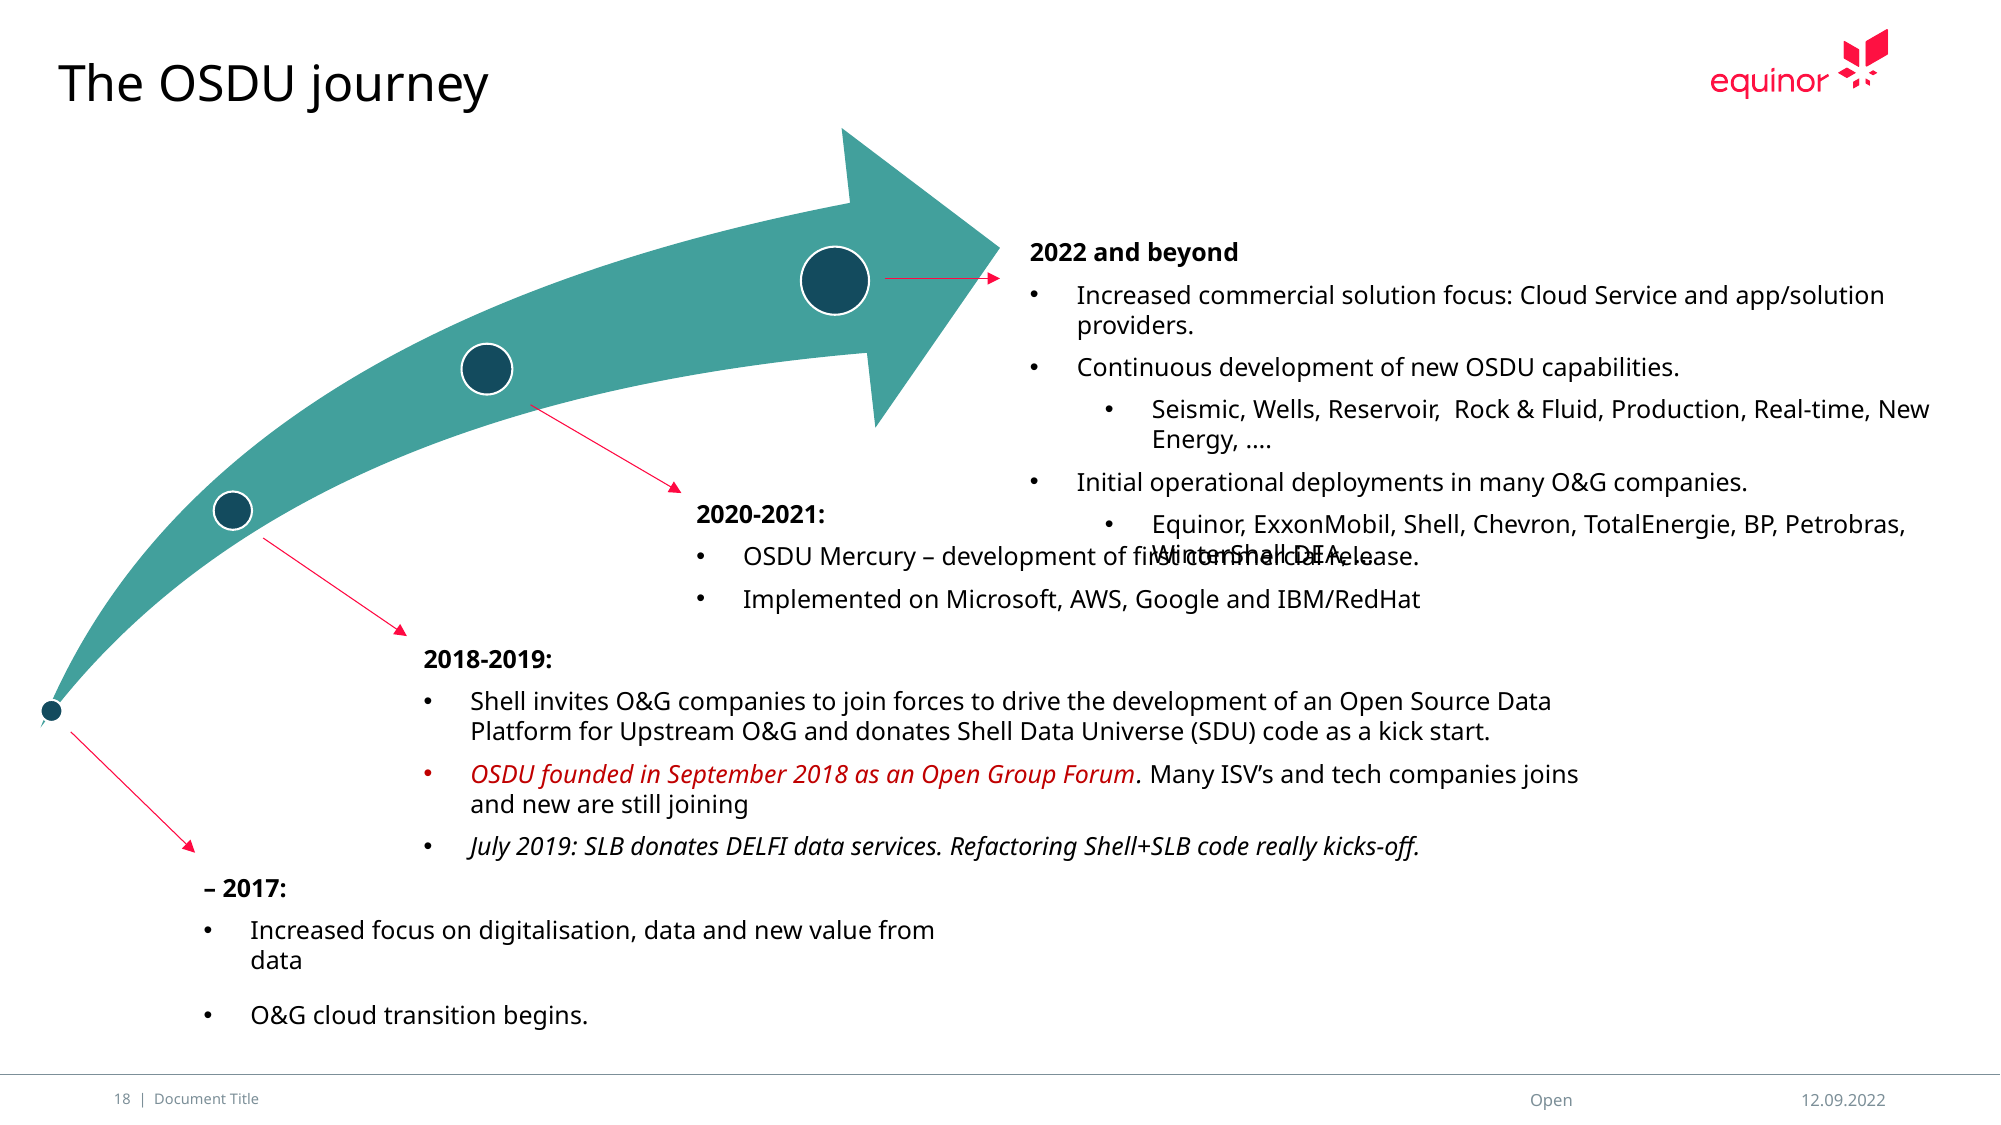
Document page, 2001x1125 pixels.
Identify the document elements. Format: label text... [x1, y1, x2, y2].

text_box 2018-2019: Shell invites O&G companies to join forces to drive the development of an Open Source Data Platform for Upstream O&G and donates Shell Data Universe (SDU) code as a kick start. OSDU founded in September 2018 as an Open Group Forum. Many ISV’s and tech companies joins and new are still joining July 2019: SLB donates DELFI data services. Refactoring Shell+SLB code really kicks-off. [408, 636, 1622, 868]
text_box – 2017: Increased focus on digitalisation, data and new value from data O&G cloud transition begins. [188, 864, 972, 1038]
text_box 2020-2021: OSDU Mercury – development of first commercial release. Implemented on Microsoft, AWS, Google and IBM/RedHat [1000, 491, 1704, 621]
text_box 2022 and beyond Increased commercial solution focus: Cloud Service and app/solution providers. Continuous development of new OSDU capabilities. Seismic, Wells, Reservoir, Rock & Fluid, Production, Real-time, New Energy, …. Initial operational deployments in many O&G companies. Equinor, ExxonMobil, Shell, Chevron, TotalEnergie, BP, Petrobras, WinterShall DEA, … [1015, 229, 1990, 577]
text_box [263, 537, 407, 637]
title The OSDU journey [58, 0, 1831, 136]
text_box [70, 731, 195, 853]
slide_number 18 | Document Title [114, 1082, 264, 1118]
picture [1831, 6, 1911, 122]
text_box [40, 107, 1000, 804]
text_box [530, 404, 682, 494]
